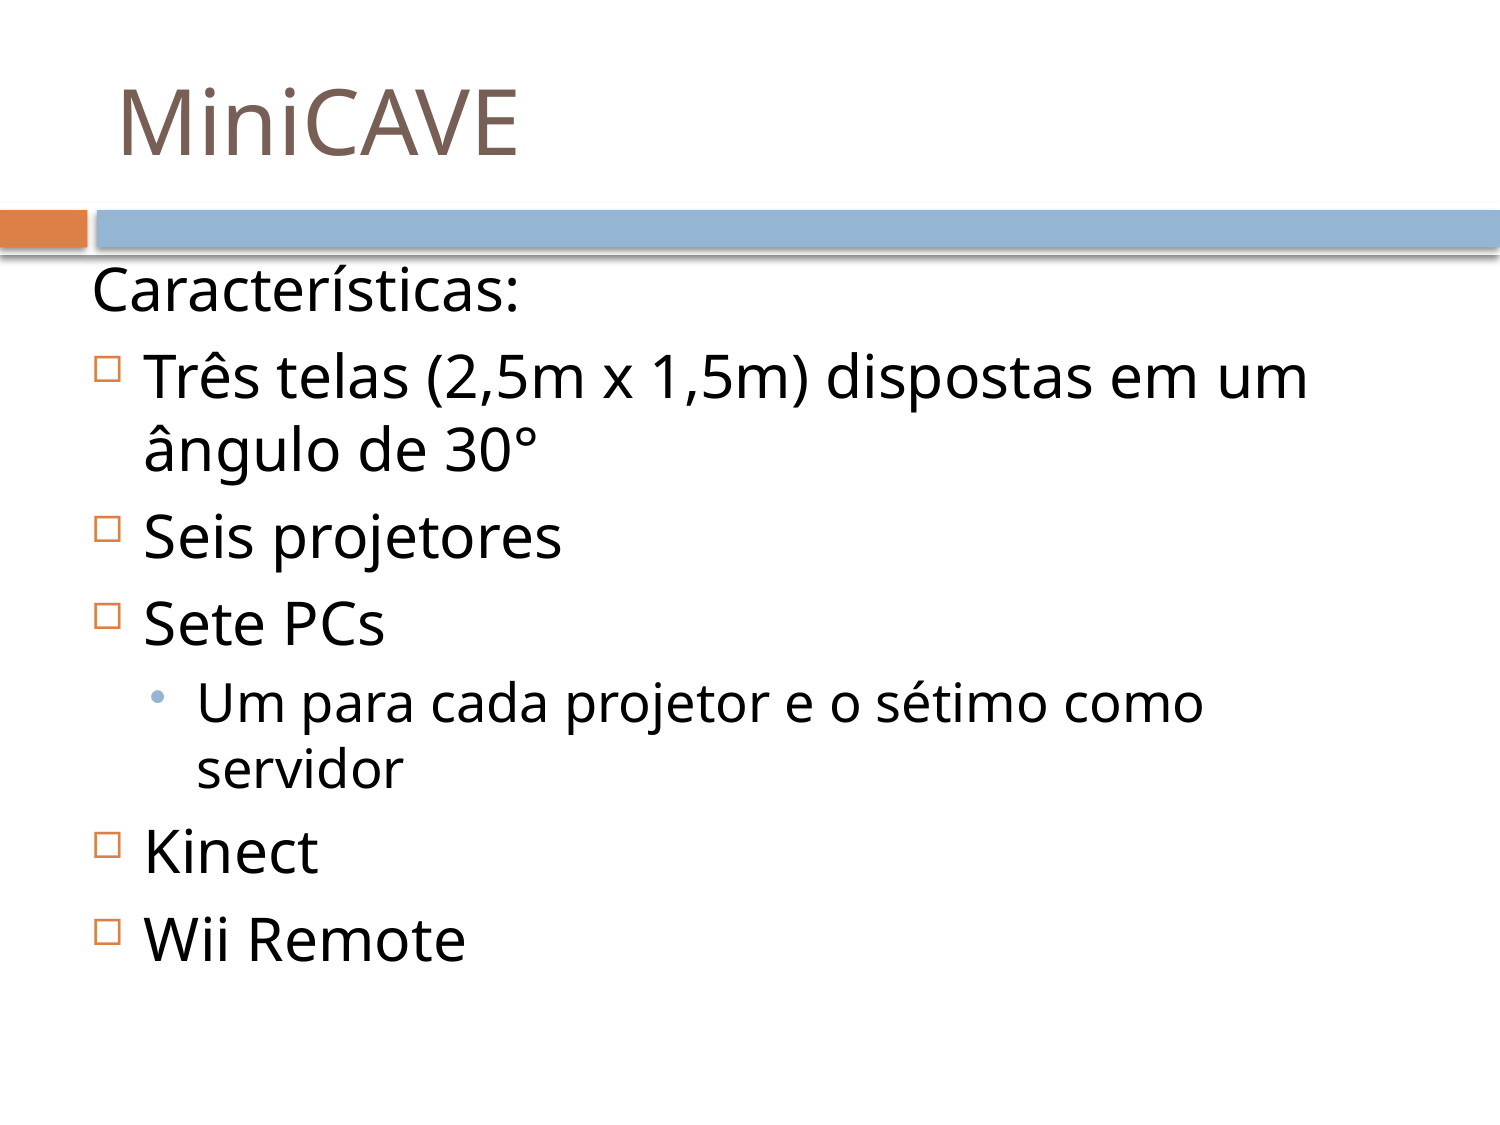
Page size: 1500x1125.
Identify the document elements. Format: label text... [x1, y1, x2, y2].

list Características: Três telas (2,5m x 1,5m) dispostas em um ângulo de 30° Seis projetores Sete PCs Um para cada projetor e o sétimo como servidor Kinect Wii Remote [76, 243, 1427, 994]
title MiniCAVE [100, 37, 1438, 200]
